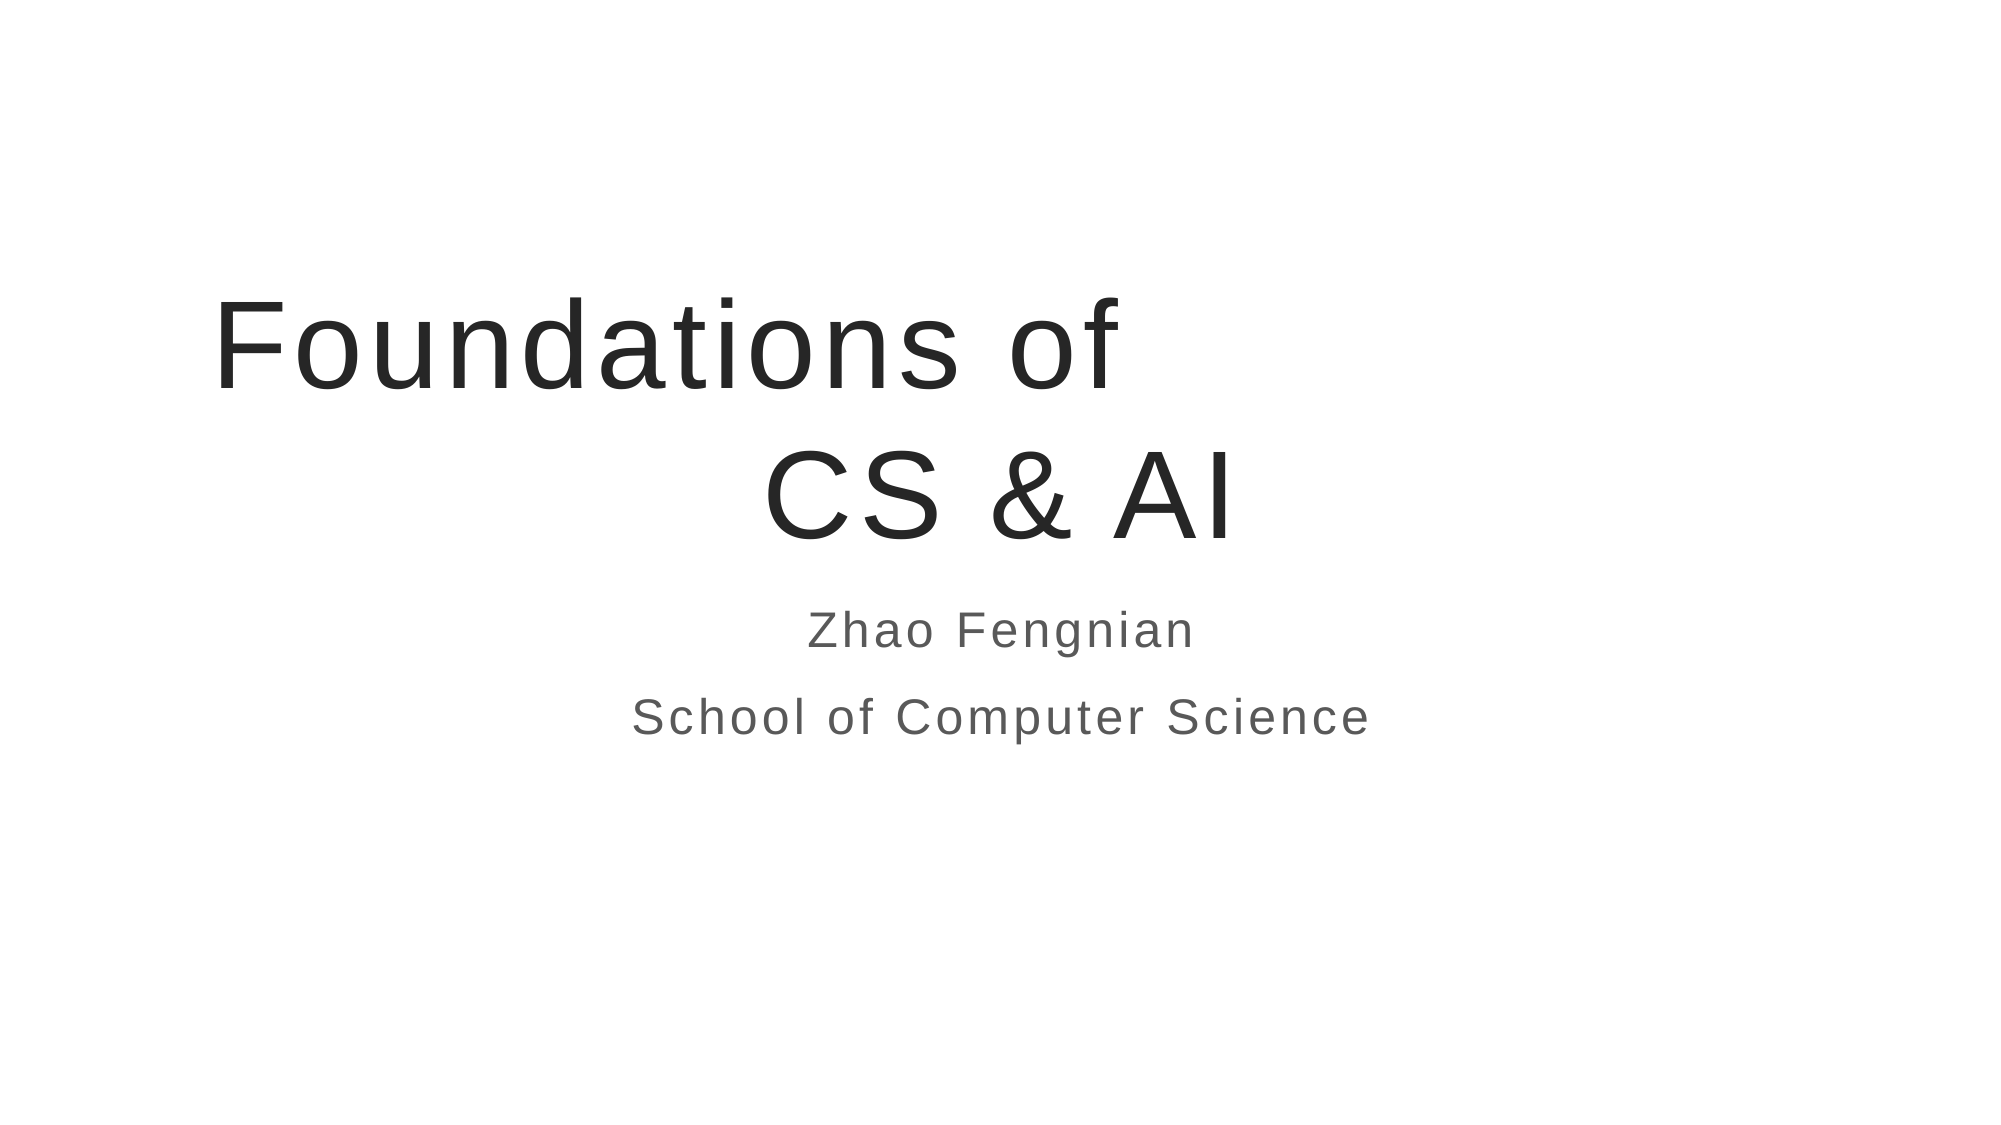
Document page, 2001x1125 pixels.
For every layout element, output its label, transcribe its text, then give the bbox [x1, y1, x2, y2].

title Foundations of CS & AI [196, 149, 1805, 572]
subtitle Zhao Fengnian School of Computer Science [196, 584, 1805, 826]
